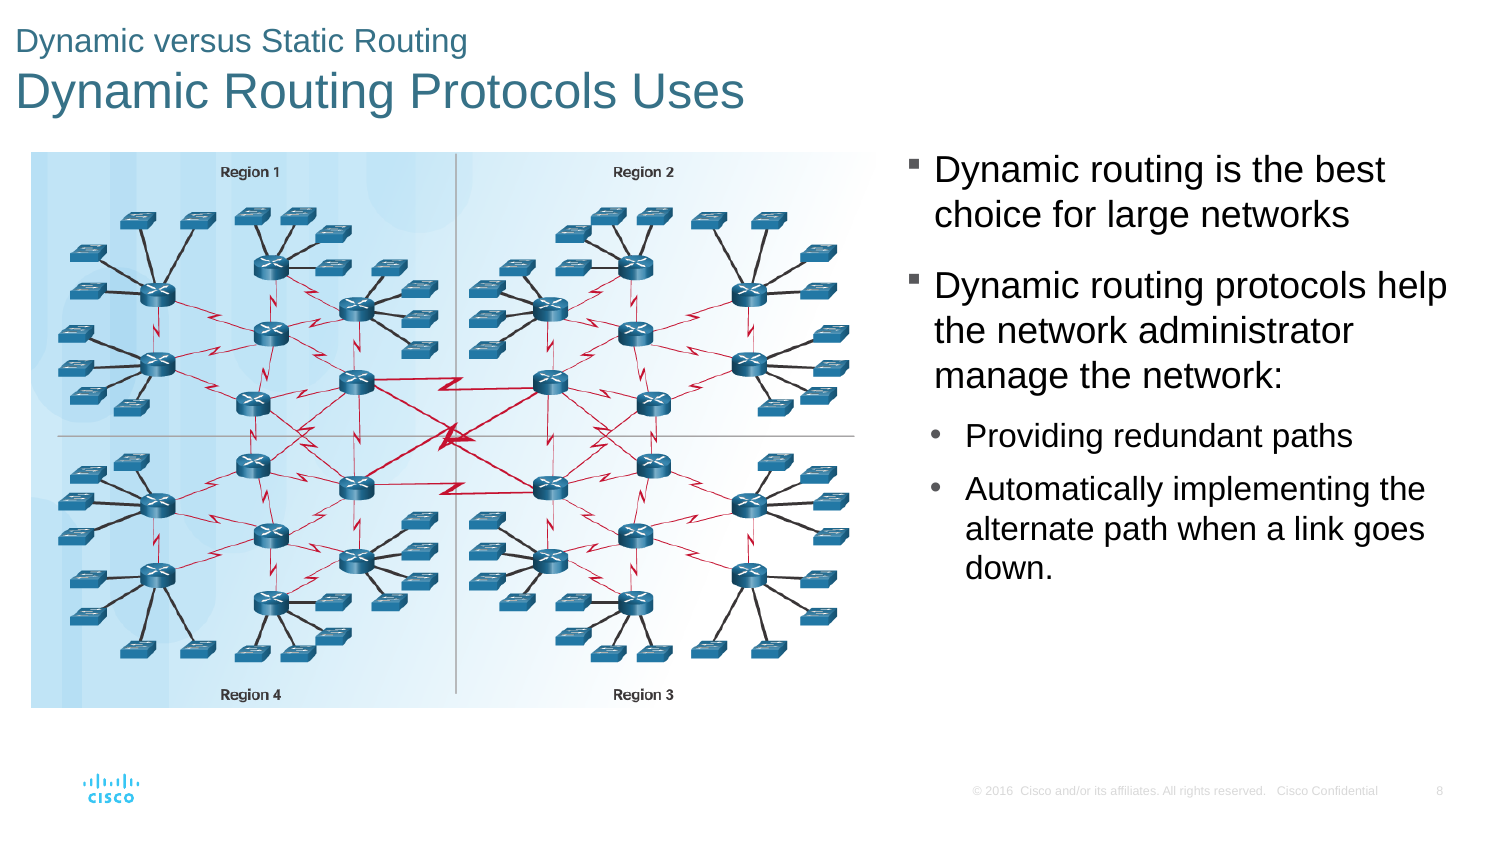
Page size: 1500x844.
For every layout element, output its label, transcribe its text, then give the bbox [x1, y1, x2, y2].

picture [31, 152, 876, 708]
title Dynamic versus Static Routing Dynamic Routing Protocols Uses [0, 6, 1500, 131]
list Dynamic routing is the best choice for large networks Dynamic routing protocols help the network administrator manage the network: Providing redundant paths Automatically implementing the alternate path when a link goes down. [891, 138, 1500, 844]
